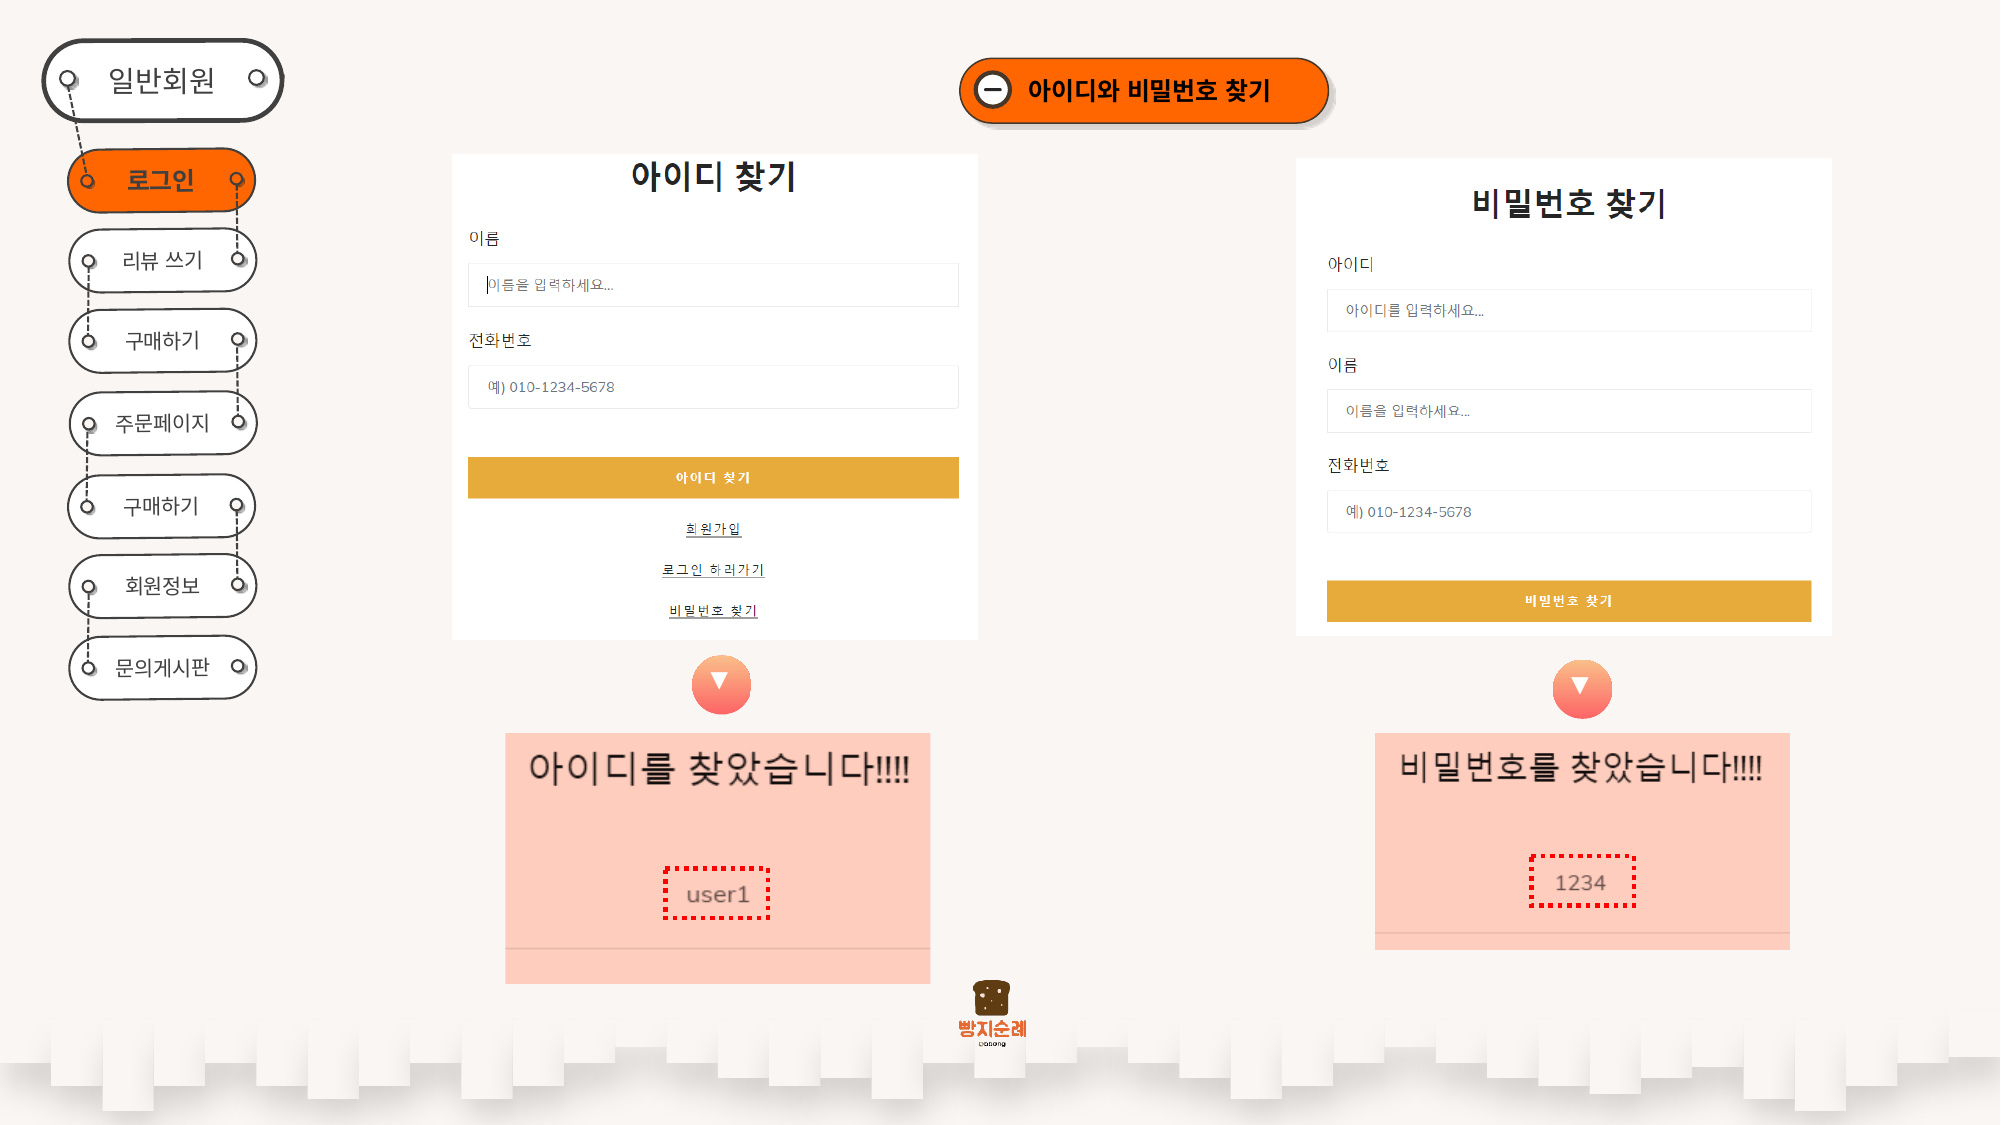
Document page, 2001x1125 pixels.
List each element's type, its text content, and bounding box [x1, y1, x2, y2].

picture [505, 733, 931, 984]
picture [451, 154, 978, 640]
text_box [974, 71, 1012, 108]
picture [959, 979, 1026, 1047]
picture [1296, 158, 1832, 636]
picture [1375, 733, 1790, 950]
text_box ▲ [1551, 658, 1614, 720]
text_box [43, 40, 282, 700]
text_box [982, 87, 1003, 93]
text_box 아이디와 비밀번호 찾기 [958, 57, 1330, 125]
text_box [0, 1010, 2000, 1111]
text_box ▲ [691, 654, 753, 716]
